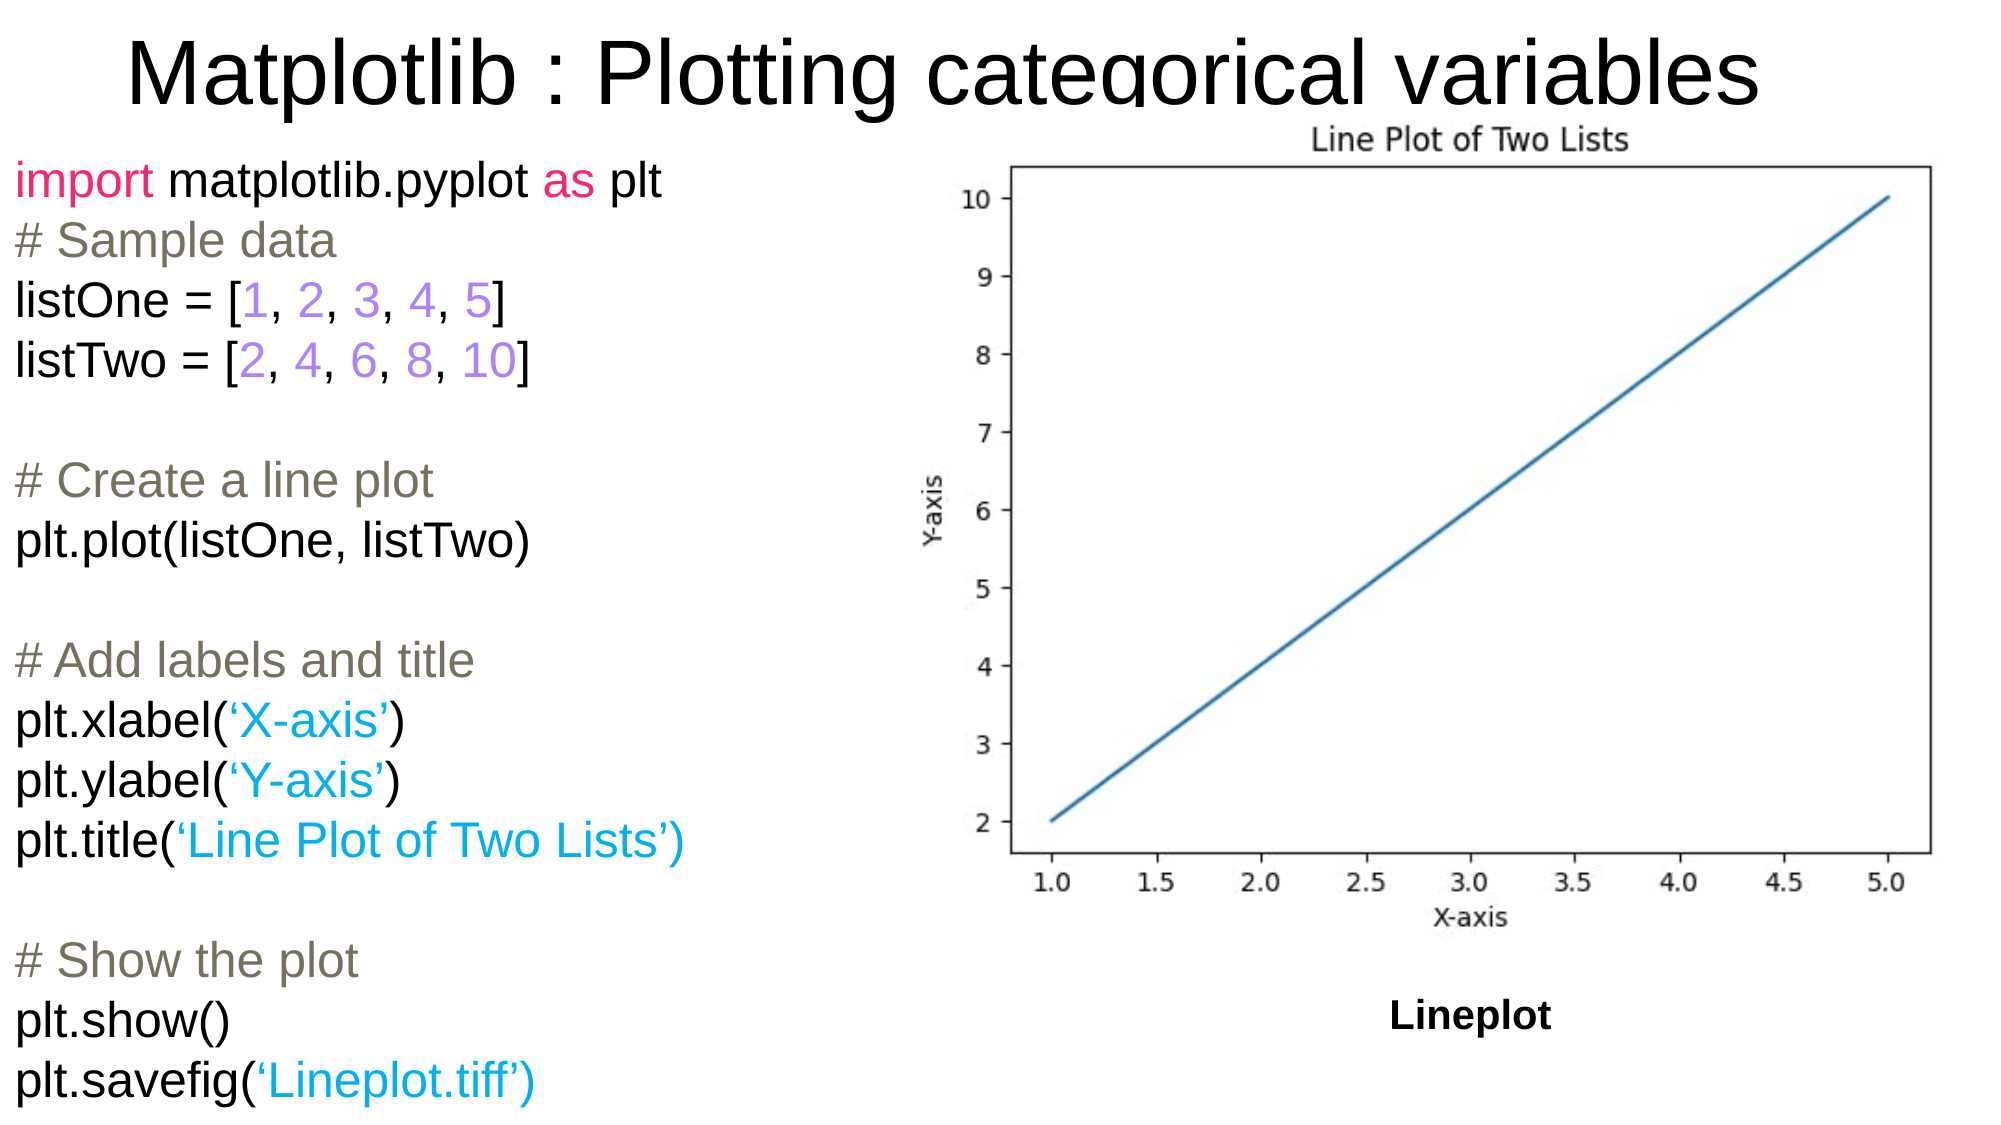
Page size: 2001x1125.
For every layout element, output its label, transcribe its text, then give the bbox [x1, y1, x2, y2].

text_box import matplotlib.pyplot as plt # Sample data listOne = [1, 2, 3, 4, 5] listTwo = [2, 4, 6, 8, 10] # Create a line plot plt.plot(listOne, listTwo) # Add labels and title plt.xlabel(‘X-axis’) plt.ylabel(‘Y-axis’) plt.title(‘Line Plot of Two Lists’) # Show the plot plt.show() plt.savefig(‘Lineplot.tiff’) [0, 140, 1035, 1116]
picture [905, 107, 1948, 952]
text_box Lineplot [1374, 980, 1609, 1045]
title Matplotlib : Plotting categorical variables [110, 0, 1836, 140]
